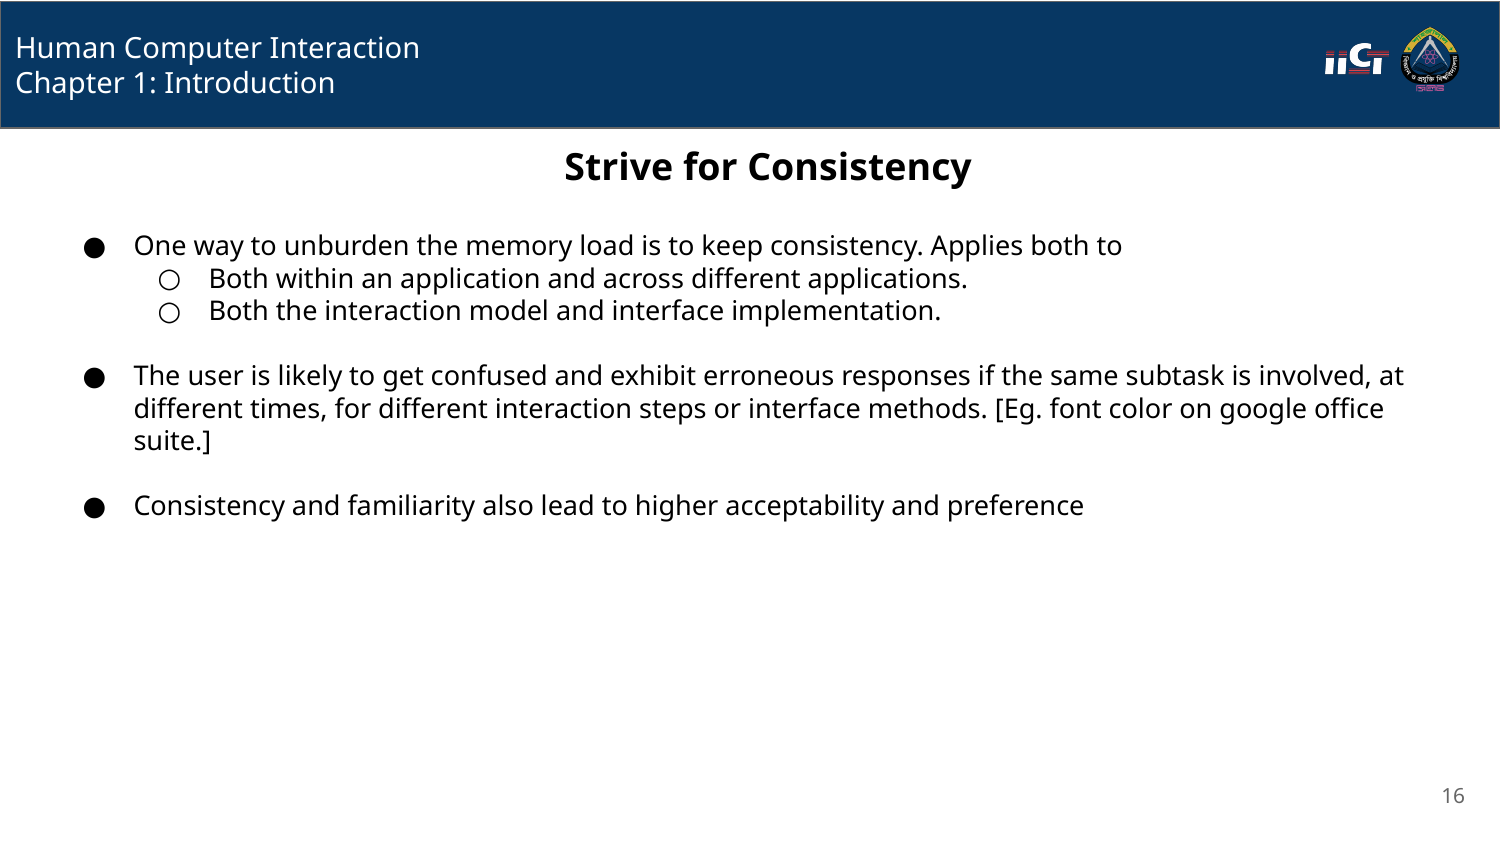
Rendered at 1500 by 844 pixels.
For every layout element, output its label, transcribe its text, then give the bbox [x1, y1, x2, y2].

text_box Strive for Consistency [93, 127, 1443, 207]
text_box Human Computer Interaction Chapter 1: Introduction [0, 1, 1500, 128]
picture [1324, 43, 1391, 75]
slide_number ‹#› [1389, 764, 1480, 830]
text_box One way to unburden the memory load is to keep consistency. Applies both to Both within an application and across different applications. Both the interaction model and interface implementation. The user is likely to get confused and exhibit erroneous responses if the same subtask is involved, at different times, for different interaction steps or interface methods. [Eg. font color on google office suite.] Consistency and familiarity also lead to higher acceptability and preference [43, 213, 1470, 775]
picture [1399, 26, 1460, 92]
